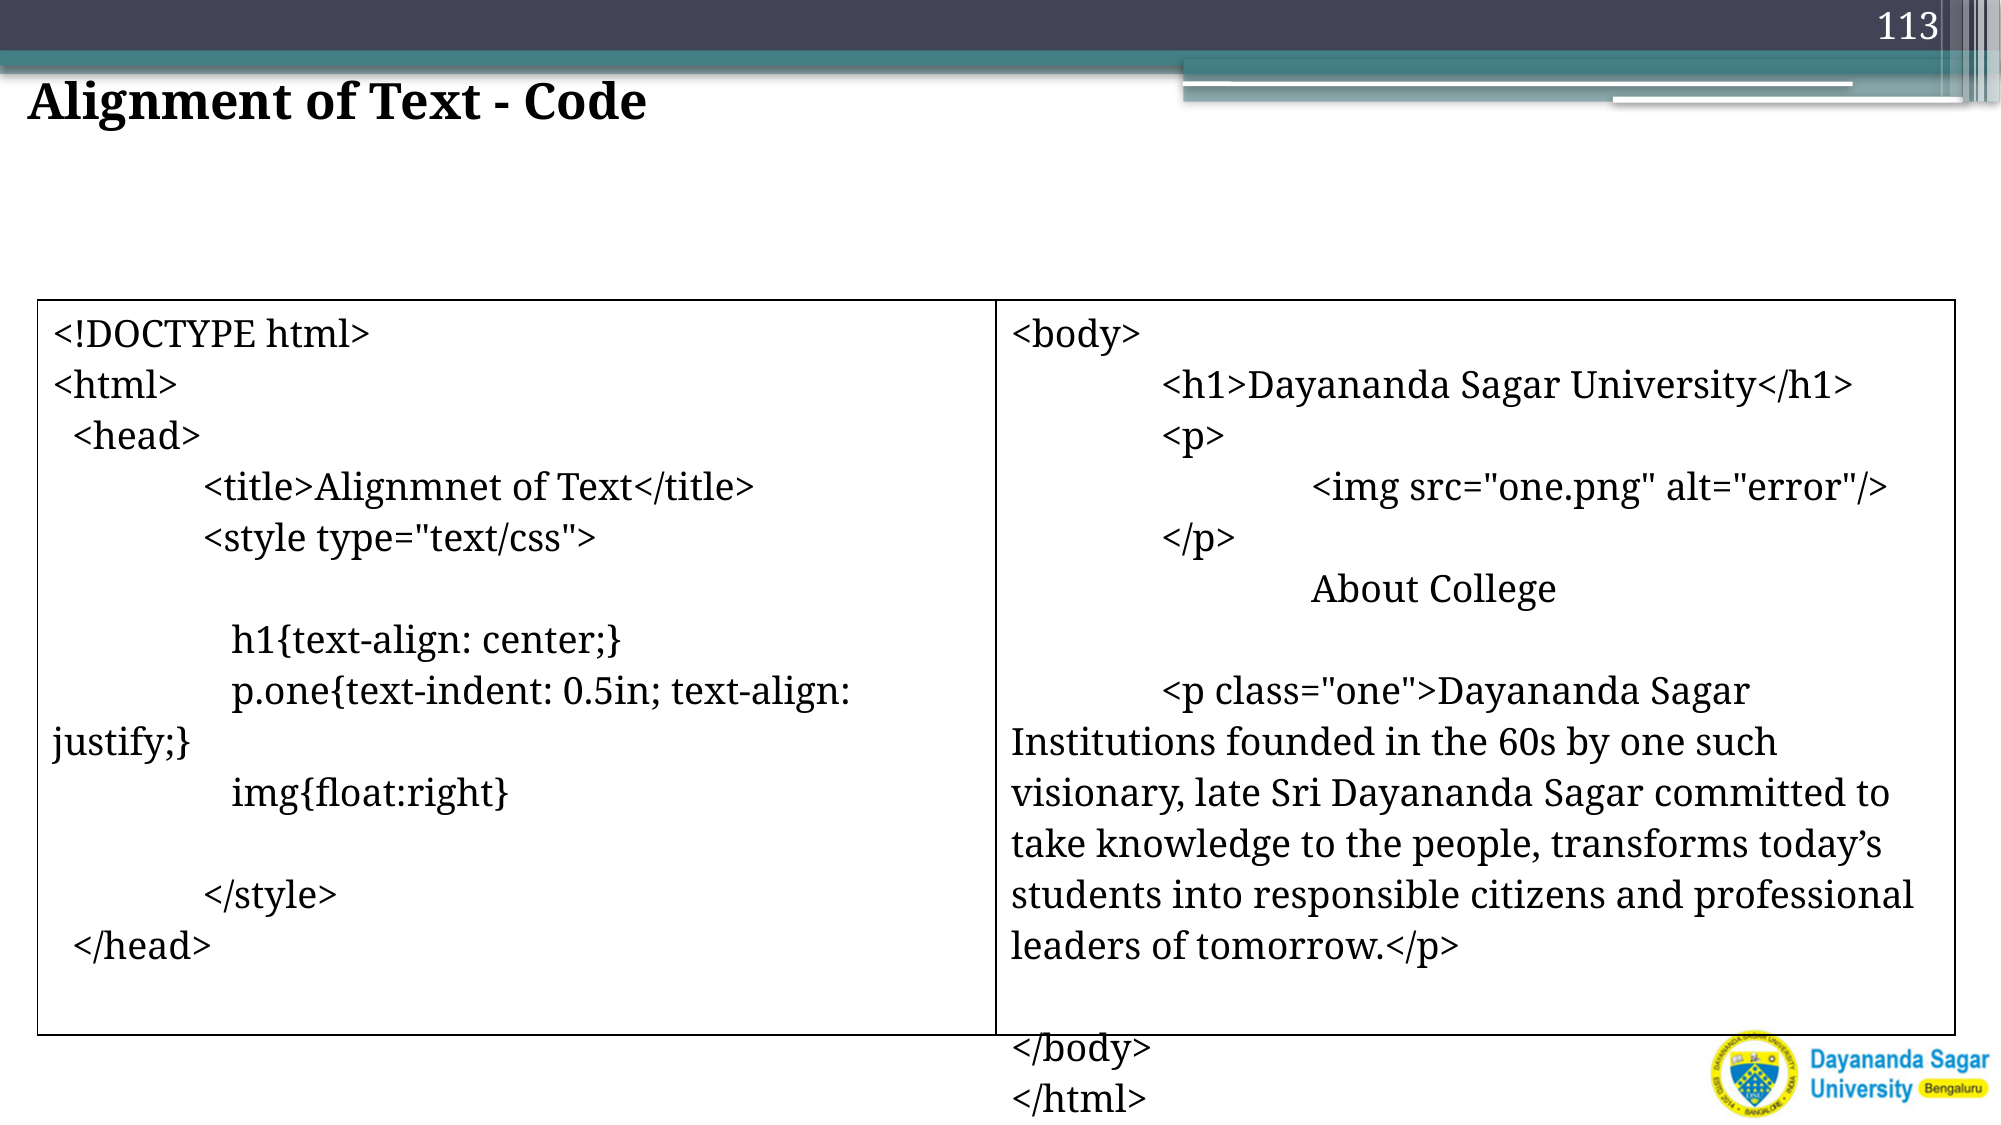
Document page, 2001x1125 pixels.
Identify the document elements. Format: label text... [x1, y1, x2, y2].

table_header <!DOCTYPE html> <html> <head> <title>Alignmnet of Text</title> <style type="text/css"> h1{text-align: center;} p.one{text-indent: 0.5in; text-align: justify;} img{float:right} </style> </head> [38, 301, 995, 1125]
slide_number 113 [1788, 0, 1955, 61]
table_header <body> <h1>Dayananda Sagar University</h1> <p> <img src="one.png" alt="error"/> </p> About College <p class="one">Dayananda Sagar Institutions founded in the 60s by one such visionary, late Sri Dayananda Sagar committed to take knowledge to the people, transforms today’s students into responsible citizens and professional leaders of tomorrow.</p> </body> </html> [997, 301, 1954, 1125]
picture [1707, 1021, 1996, 1125]
text_box Alignment of Text - Code [12, 62, 1150, 137]
